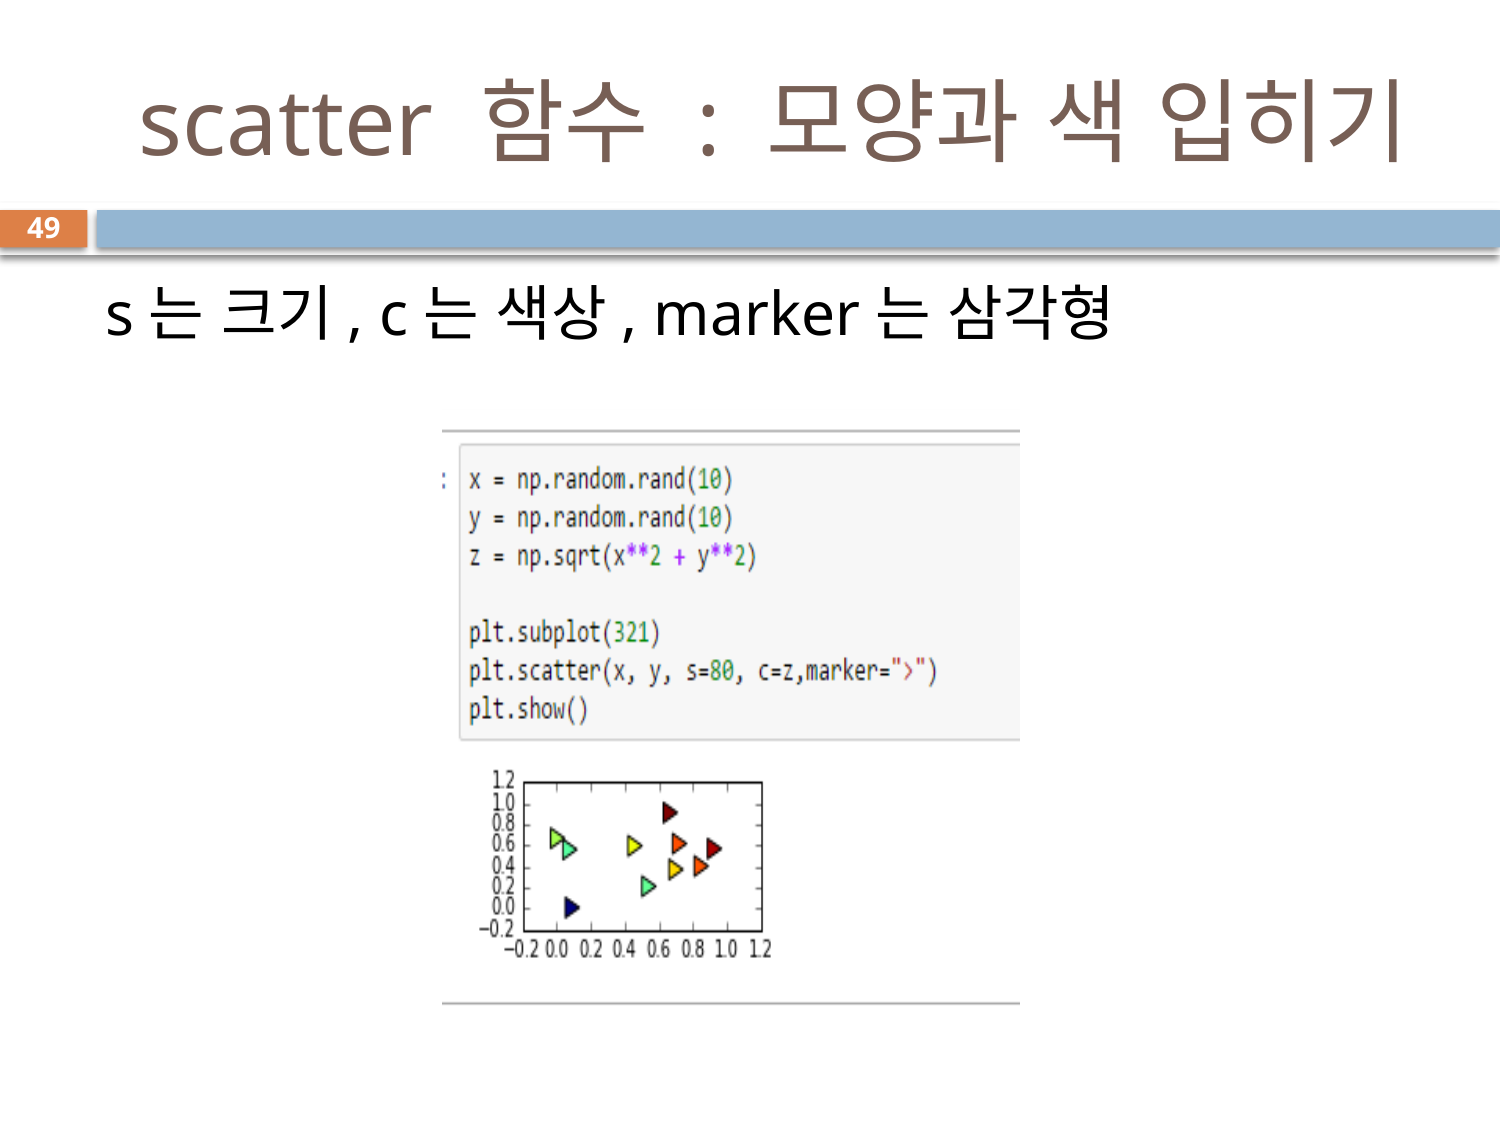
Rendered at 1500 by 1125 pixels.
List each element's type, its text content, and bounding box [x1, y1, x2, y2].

slide_number 49 [0, 208, 88, 249]
picture [442, 408, 1020, 1012]
list s는 크기, c는 색상, marker는 삼각형 [75, 267, 1425, 539]
title scatter 함수 : 모양과 색 입히기 [100, 37, 1438, 200]
